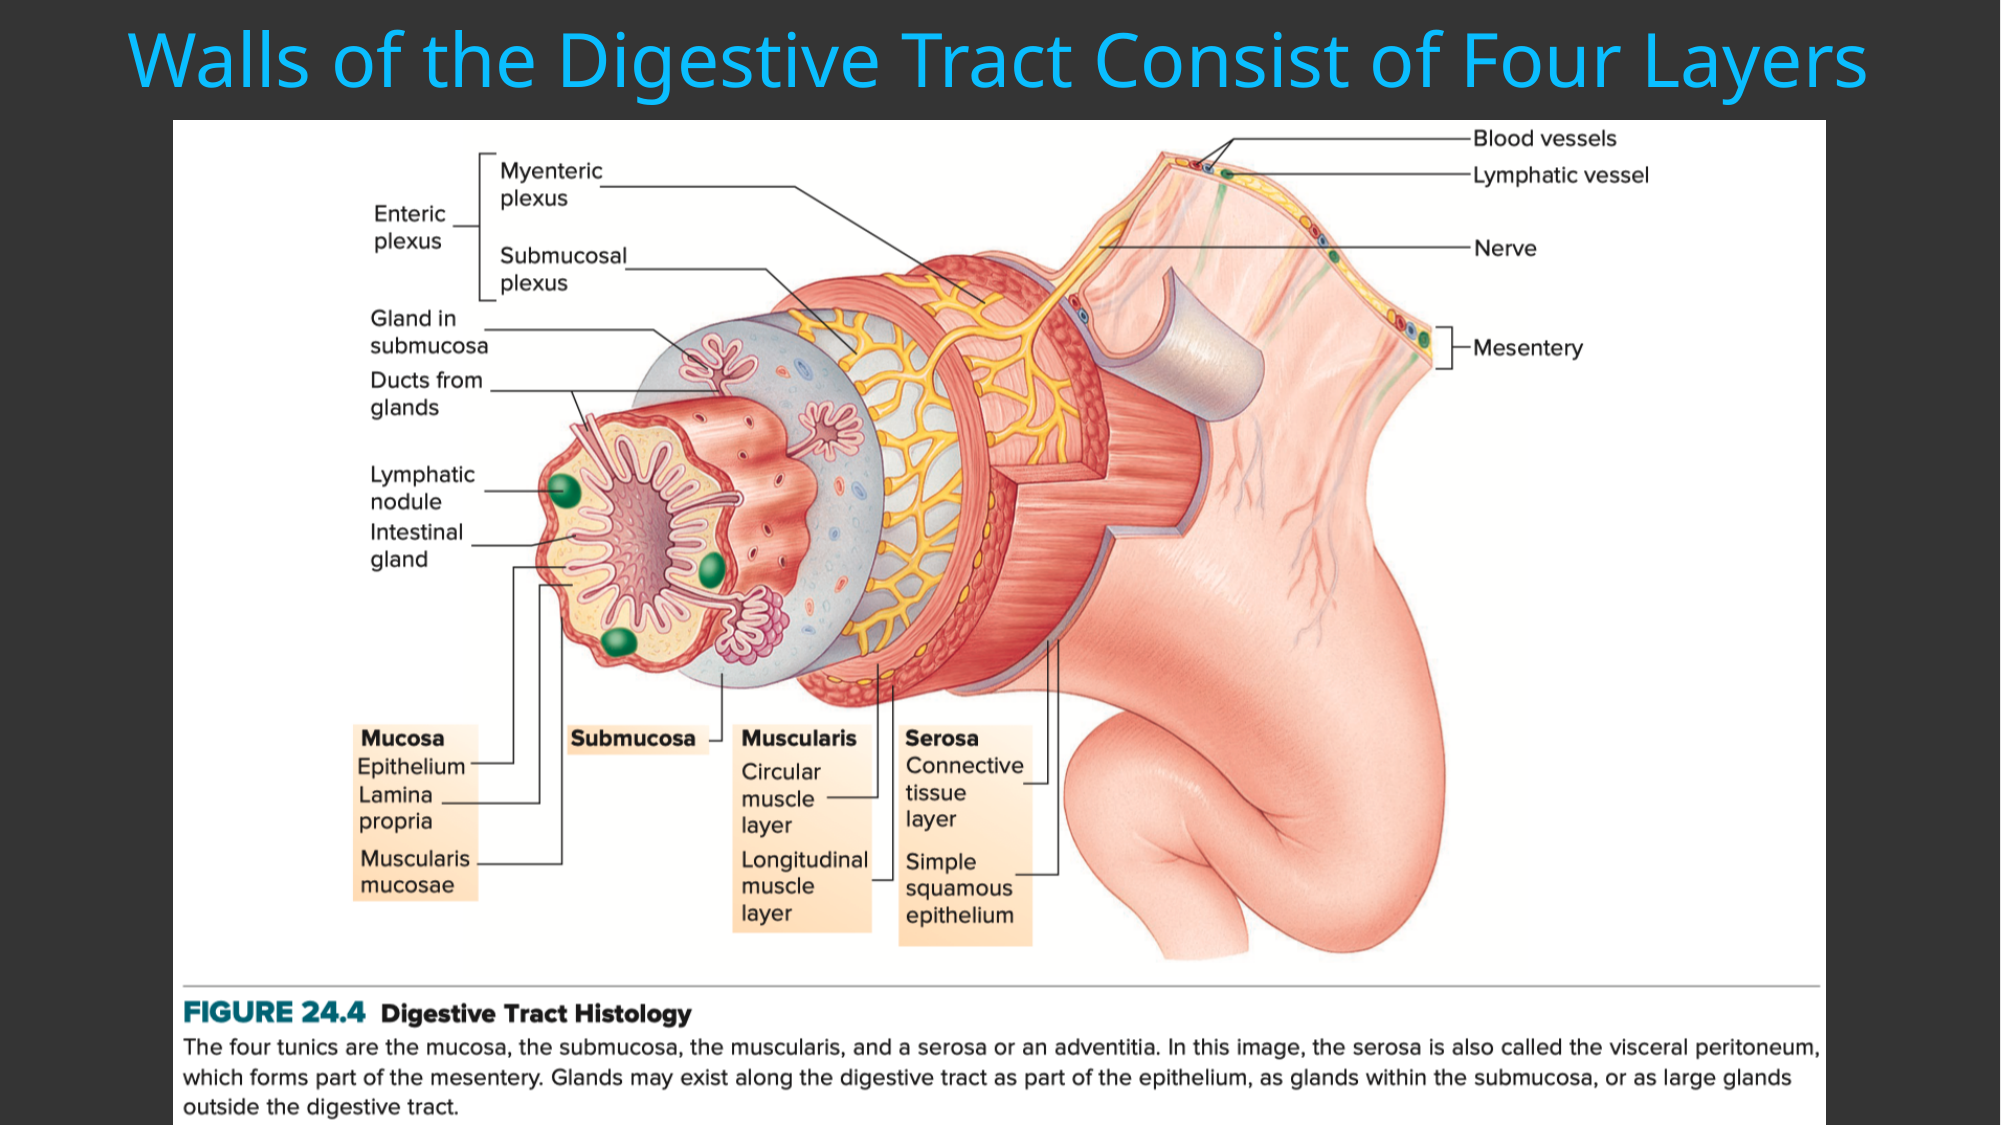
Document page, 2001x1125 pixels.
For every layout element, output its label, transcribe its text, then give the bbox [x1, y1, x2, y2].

picture [0, 0, 2001, 1125]
title Walls of the Digestive Tract Consist of Four Layers [17, 0, 1981, 128]
